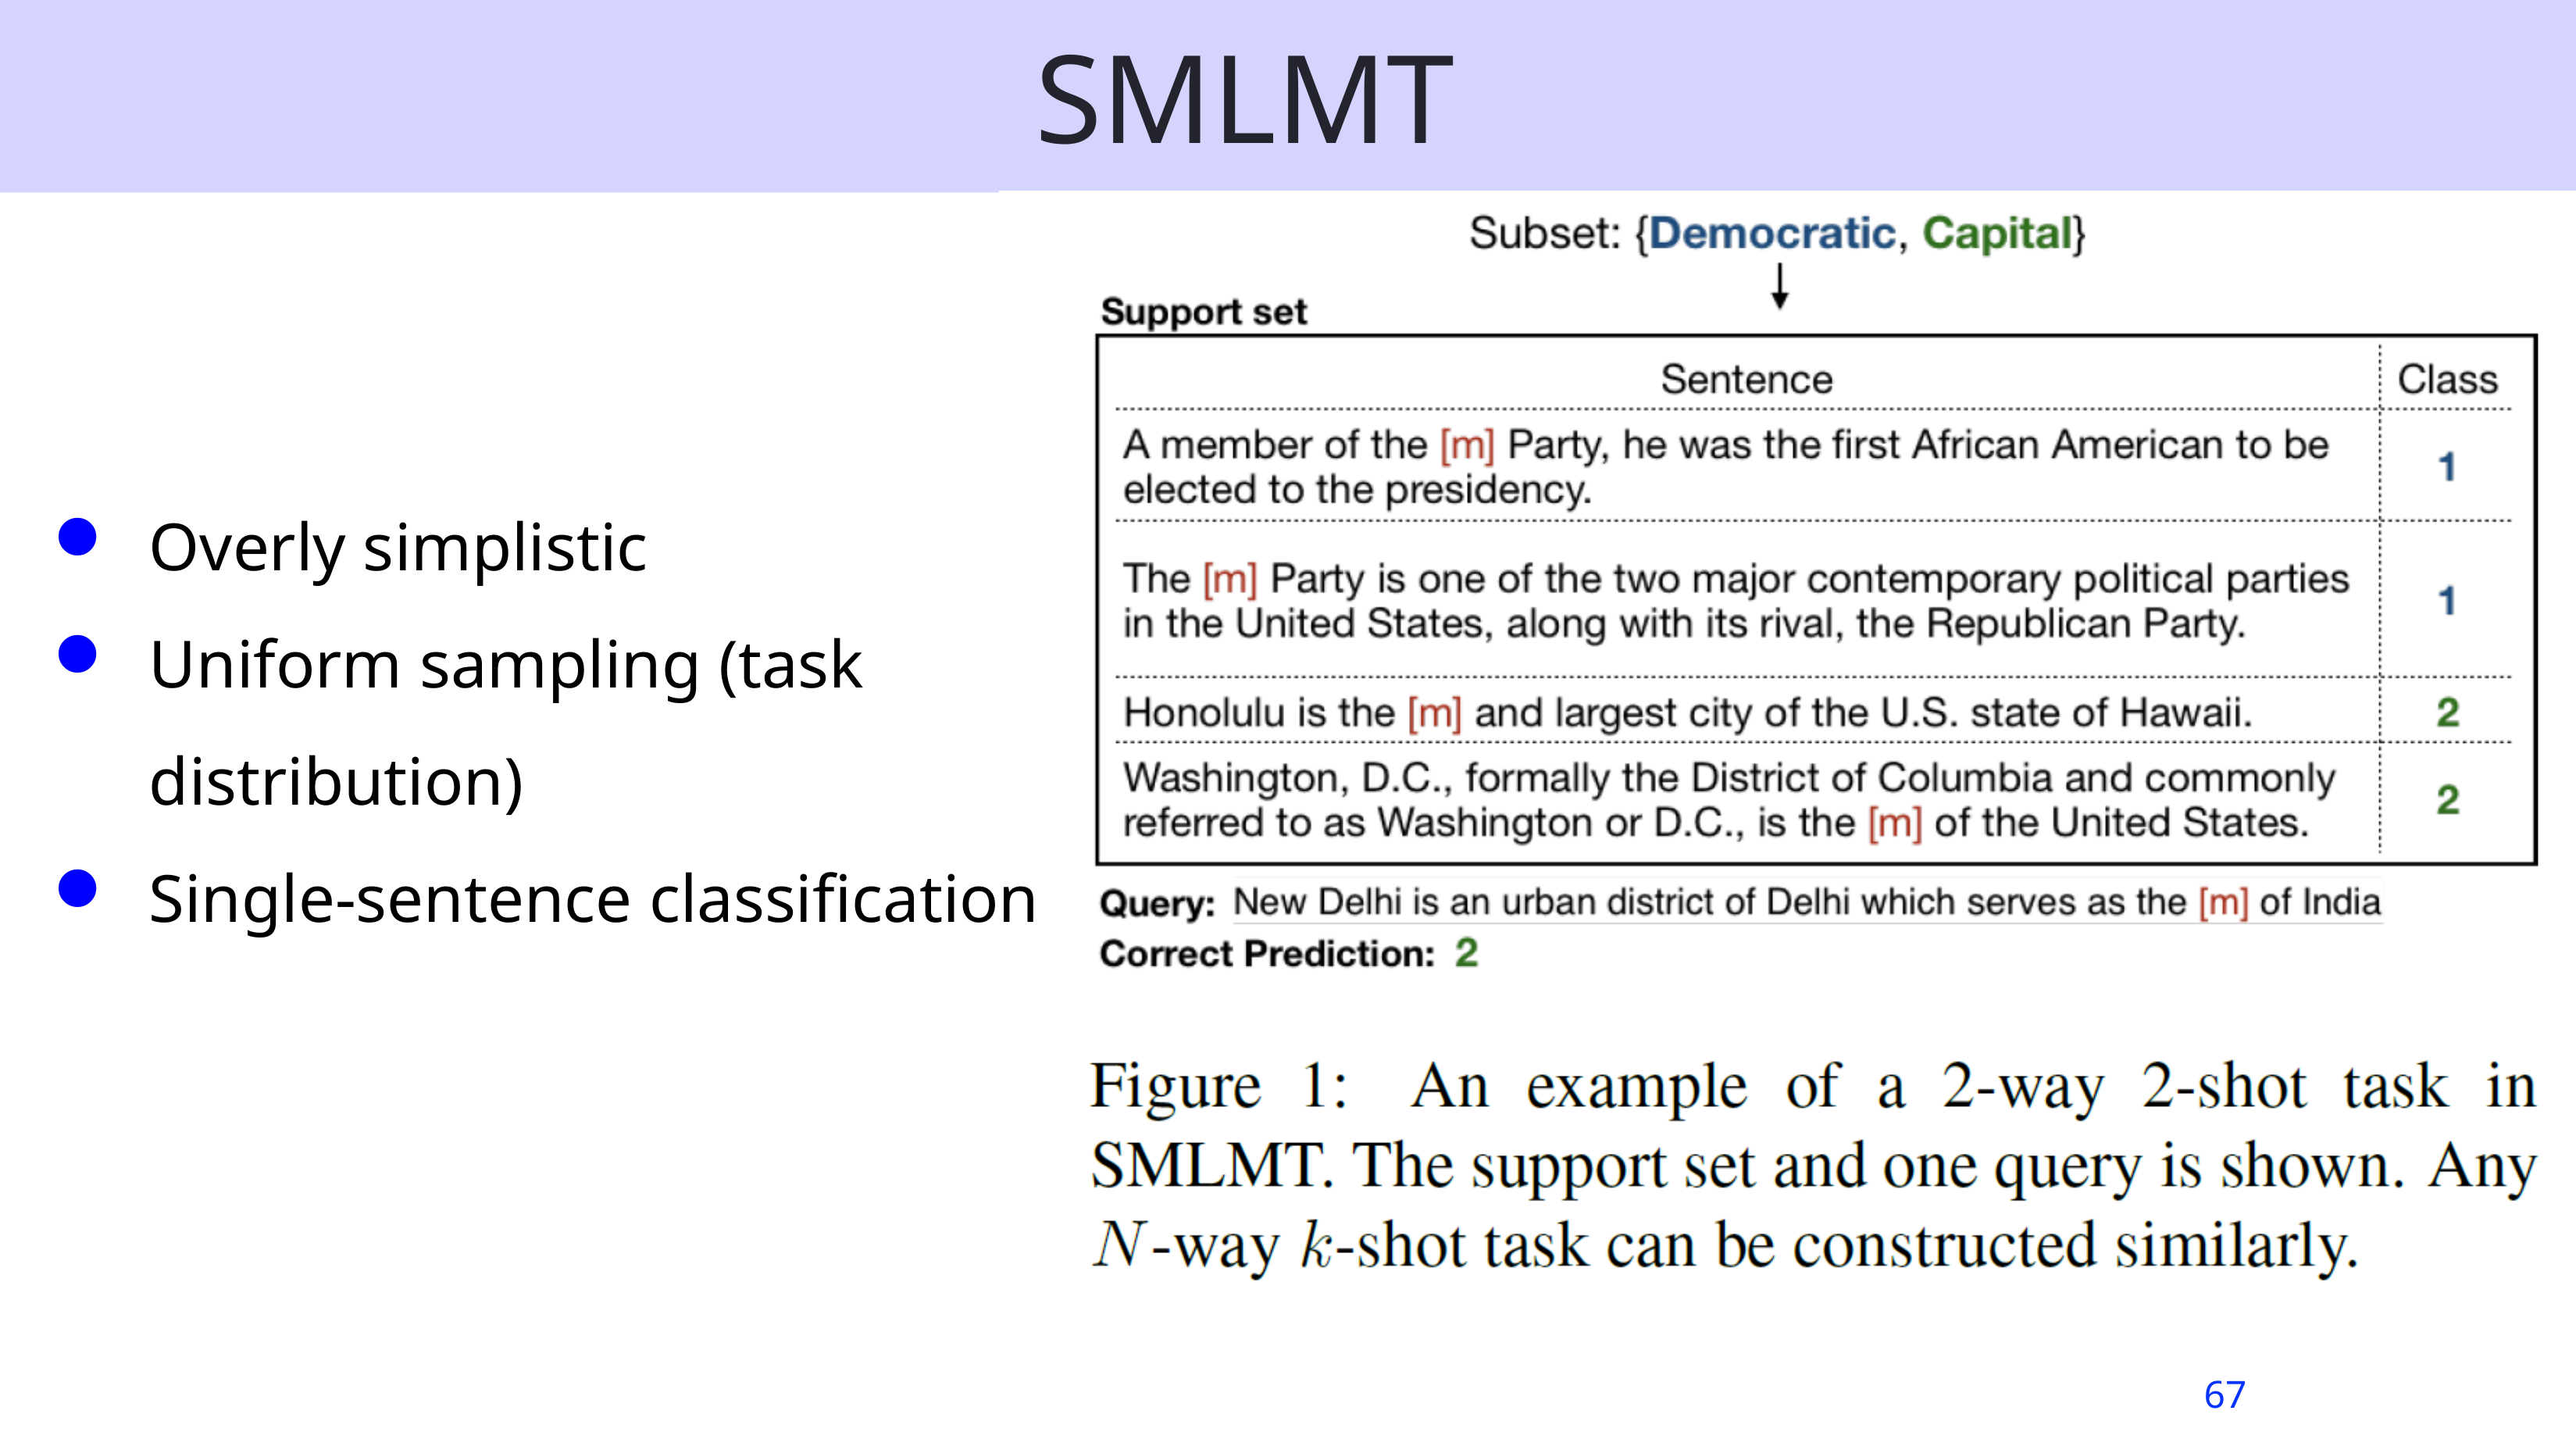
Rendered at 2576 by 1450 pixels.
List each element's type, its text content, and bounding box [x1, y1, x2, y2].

picture [999, 190, 2576, 1301]
title SMLMT [515, 21, 1975, 170]
text_box 67 [2199, 1377, 2275, 1422]
text_box Overly simplistic Uniform sampling (task distribution) Single-sentence classification [42, 461, 995, 941]
